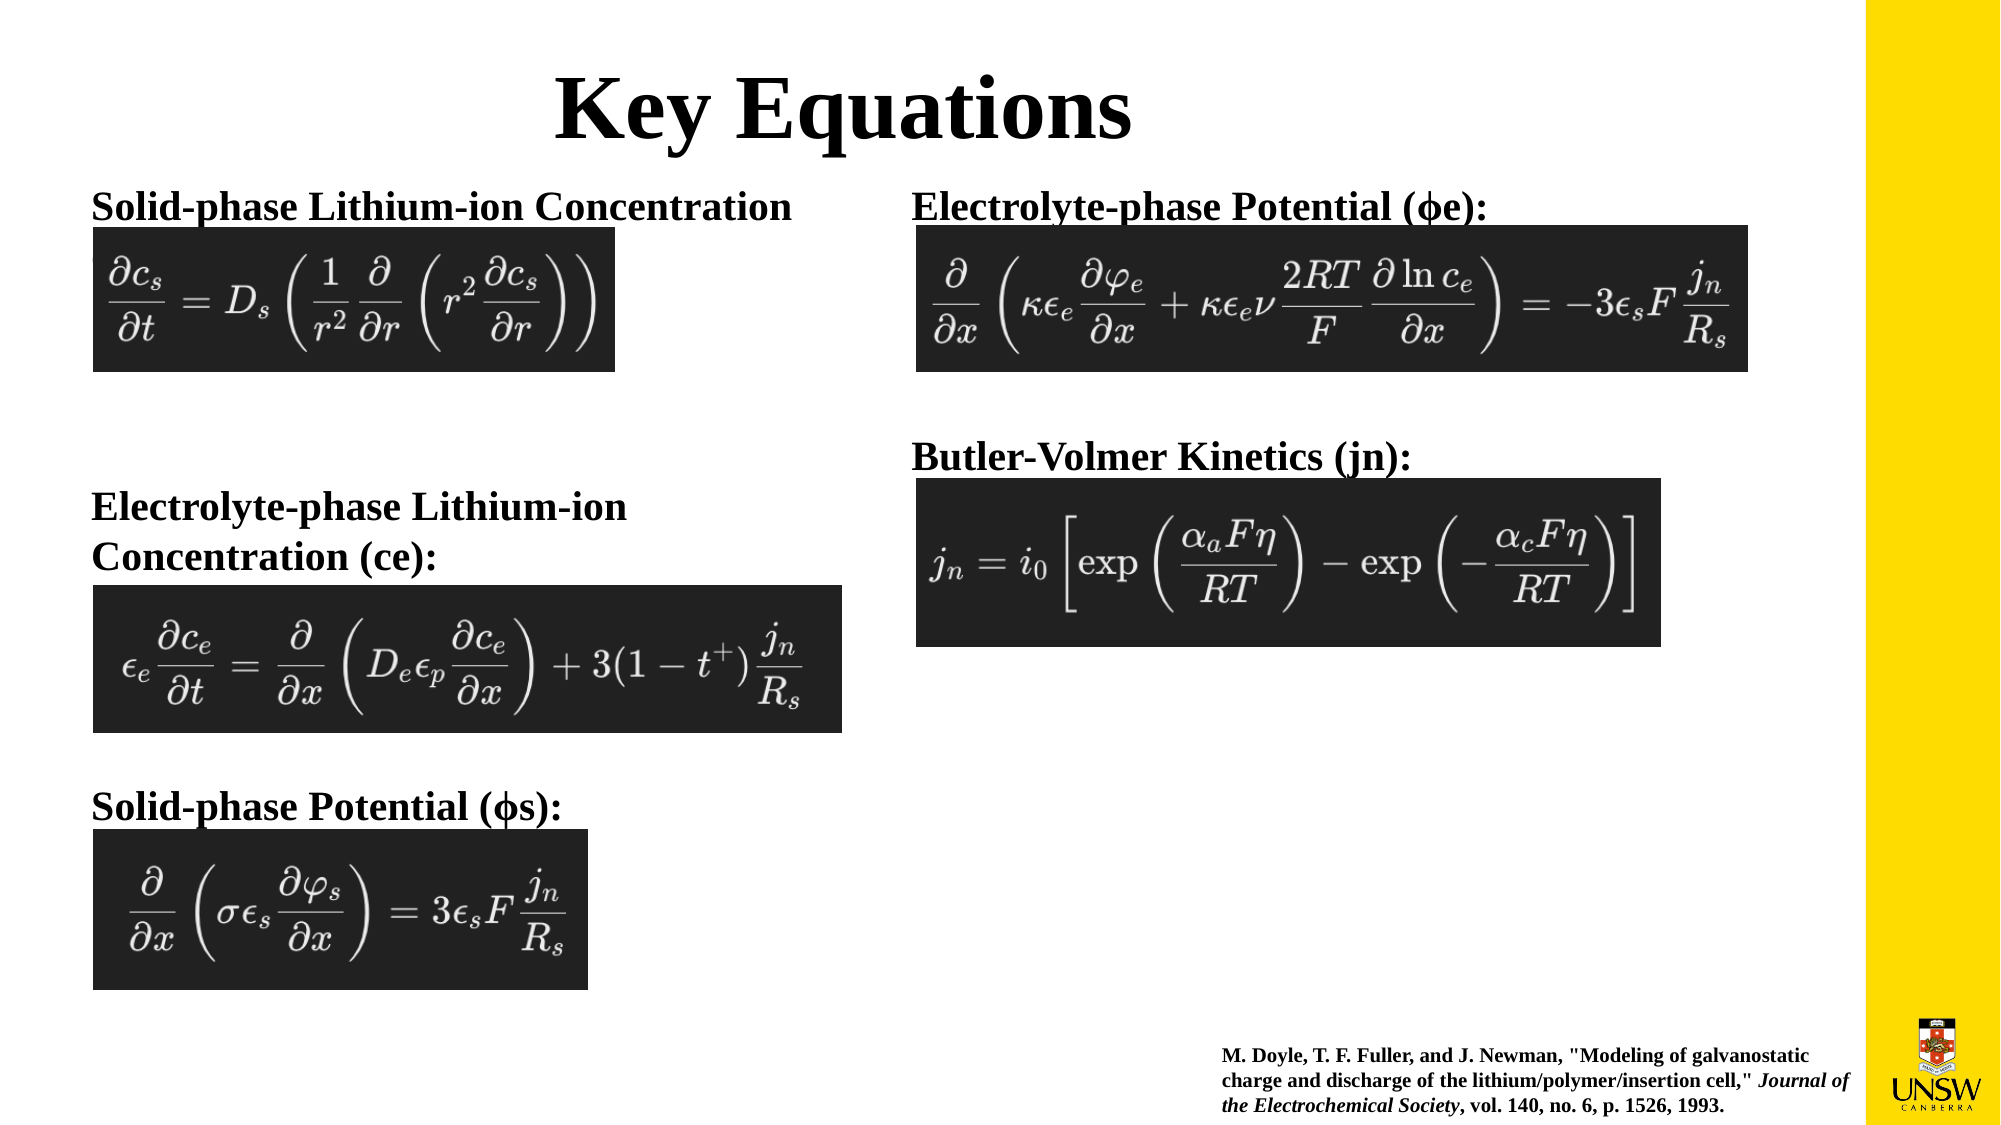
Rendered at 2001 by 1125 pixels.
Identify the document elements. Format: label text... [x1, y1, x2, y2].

text_box M. Doyle, T. F. Fuller, and J. Newman, "Modeling of galvanostatic charge and discharge of the lithium/polymer/insertion cell," Journal of the Electrochemical Society, vol. 140, no. 6, p. 1526, 1993. [1207, 1034, 1867, 1124]
picture [93, 227, 615, 372]
picture [93, 585, 842, 734]
picture [1888, 1007, 1986, 1122]
picture [916, 478, 1661, 647]
picture [916, 225, 1748, 372]
text_box Electrolyte-phase Potential (ϕe): Butler-Volmer Kinetics (jn): [896, 171, 1897, 537]
picture [93, 828, 588, 990]
text_box Solid-phase Lithium-ion Concentration (cs): Electrolyte-phase Lithium-ion Concentration (ce): Solid-phase Potential (ϕs): [76, 171, 880, 1037]
title Key Equations [0, 0, 1689, 218]
